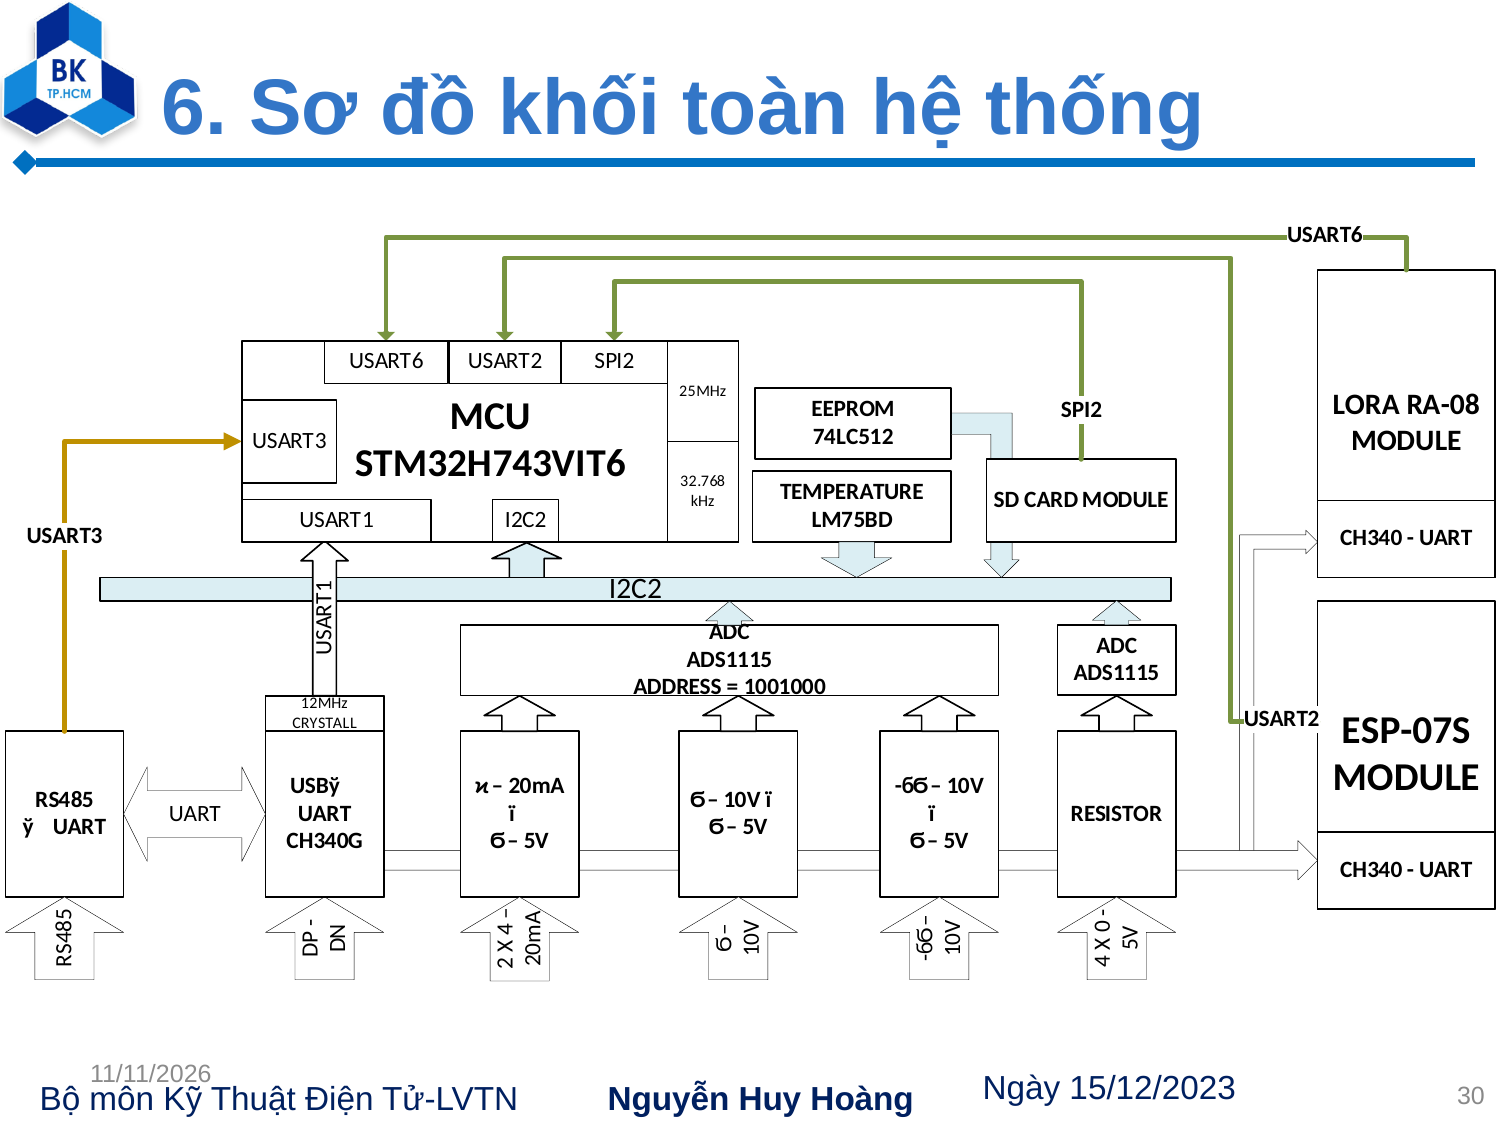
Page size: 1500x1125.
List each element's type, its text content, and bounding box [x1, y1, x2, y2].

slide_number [75, 1042, 425, 1103]
title 6. Sơ đồ khối toàn hệ thống [146, 47, 1500, 159]
picture [1, 212, 1500, 983]
picture [0, 0, 138, 138]
footer [512, 1042, 988, 1103]
slide_number 30 [1149, 1065, 1500, 1125]
